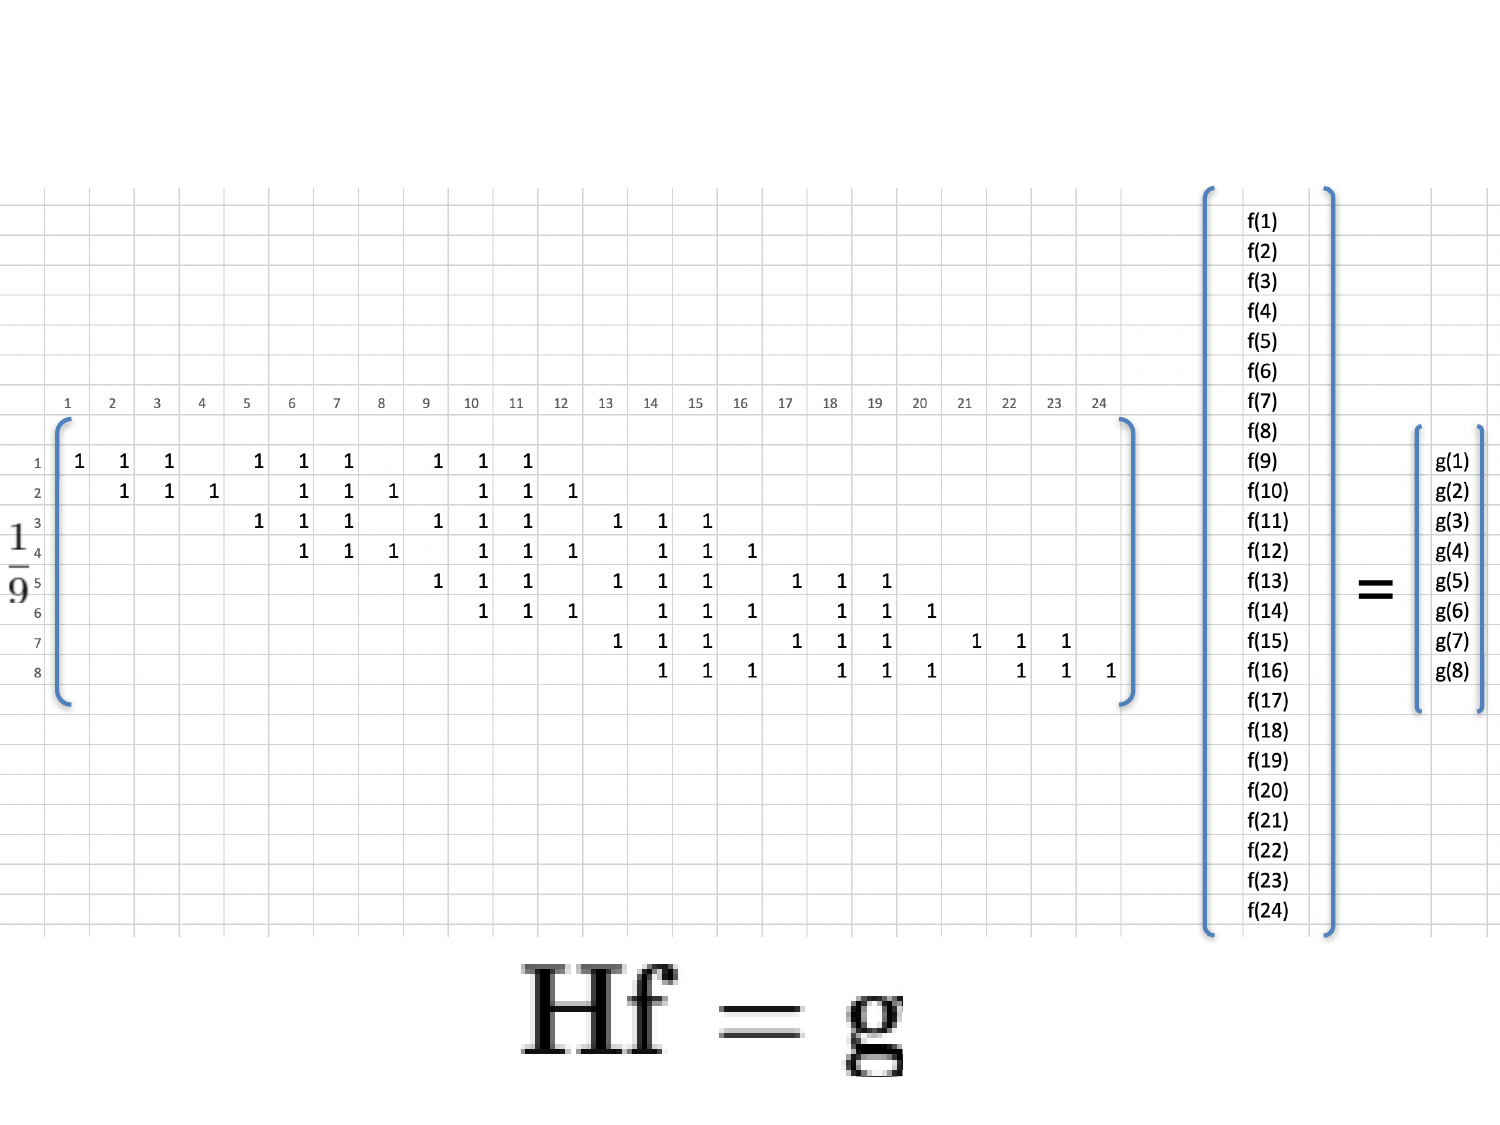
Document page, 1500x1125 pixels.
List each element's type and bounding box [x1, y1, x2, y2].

picture [0, 188, 1500, 937]
picture [520, 963, 904, 1077]
